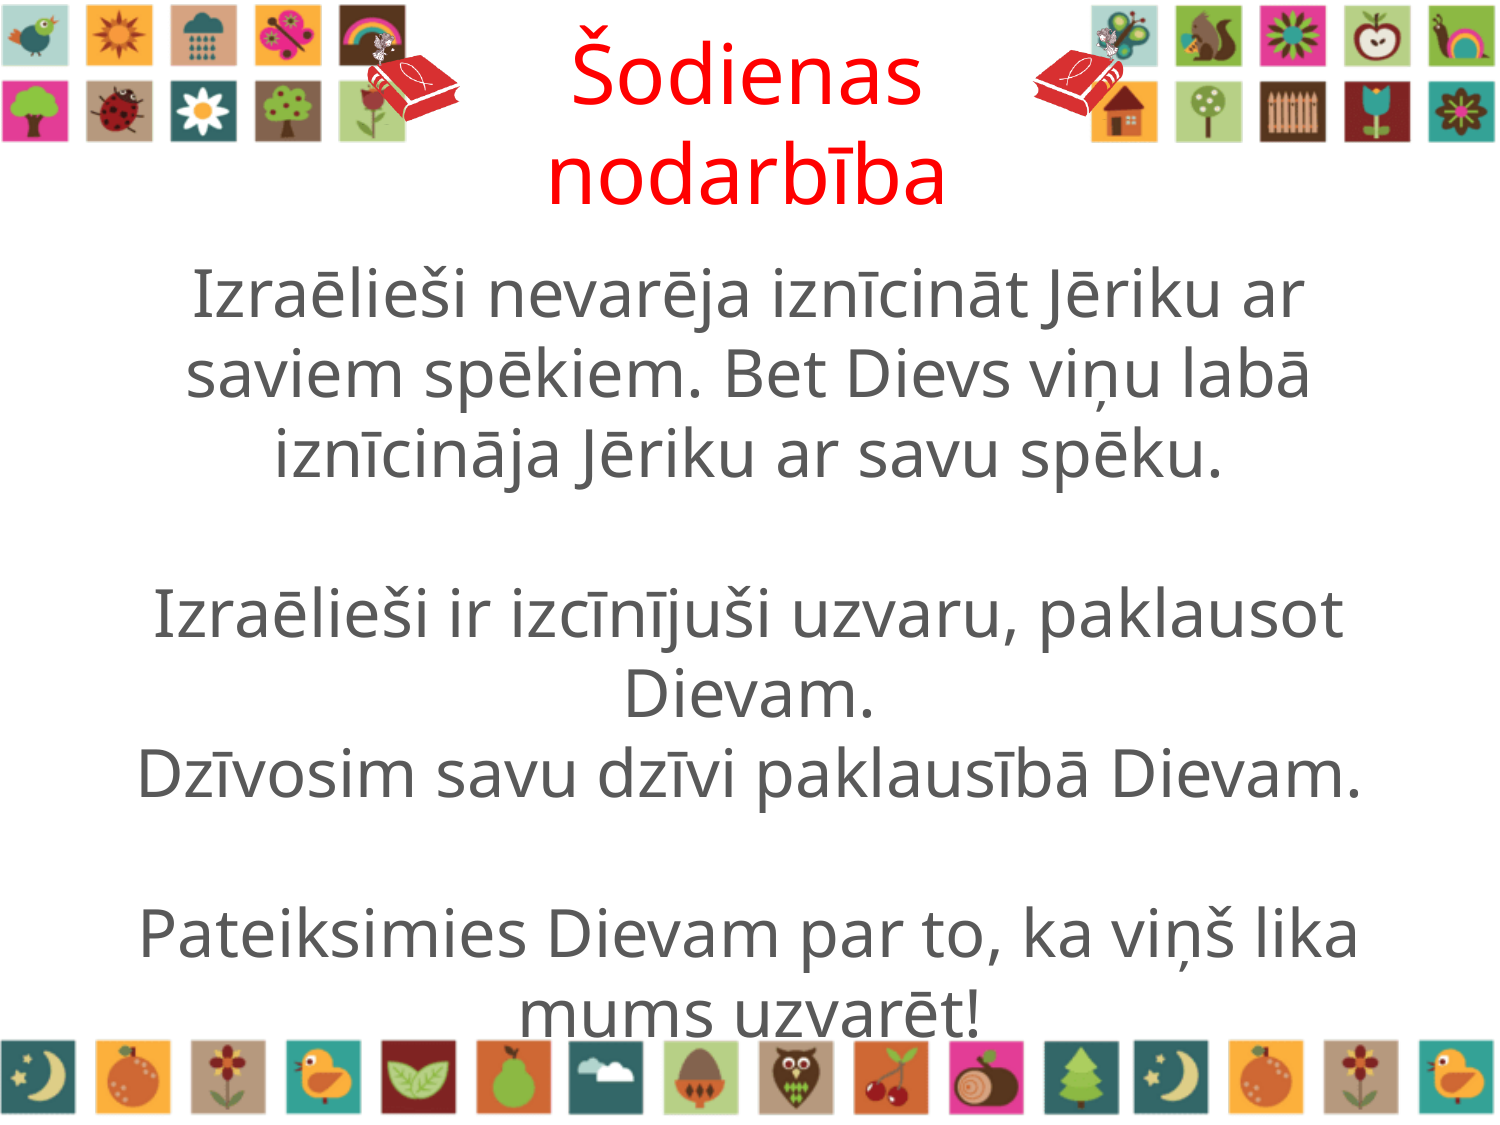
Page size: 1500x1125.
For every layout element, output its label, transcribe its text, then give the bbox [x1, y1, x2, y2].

text_box Šodienas nodarbība [414, 13, 1080, 229]
picture [0, 3, 492, 150]
text_box Izraēlieši nevarēja iznīcināt Jēriku ar saviem spēkiem. Bet Dievs viņu labā iznīcināja Jēriku ar savu spēku. Izraēlieši ir izcīnījuši uzvaru, paklausot Dievam. Dzīvosim savu dzīvi paklausībā Dievam. Pateiksimies Dievam par to, ka viņš lika mums uzvarēt! [76, 243, 1424, 1027]
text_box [0, 1028, 1500, 1118]
picture [1001, 3, 1500, 150]
